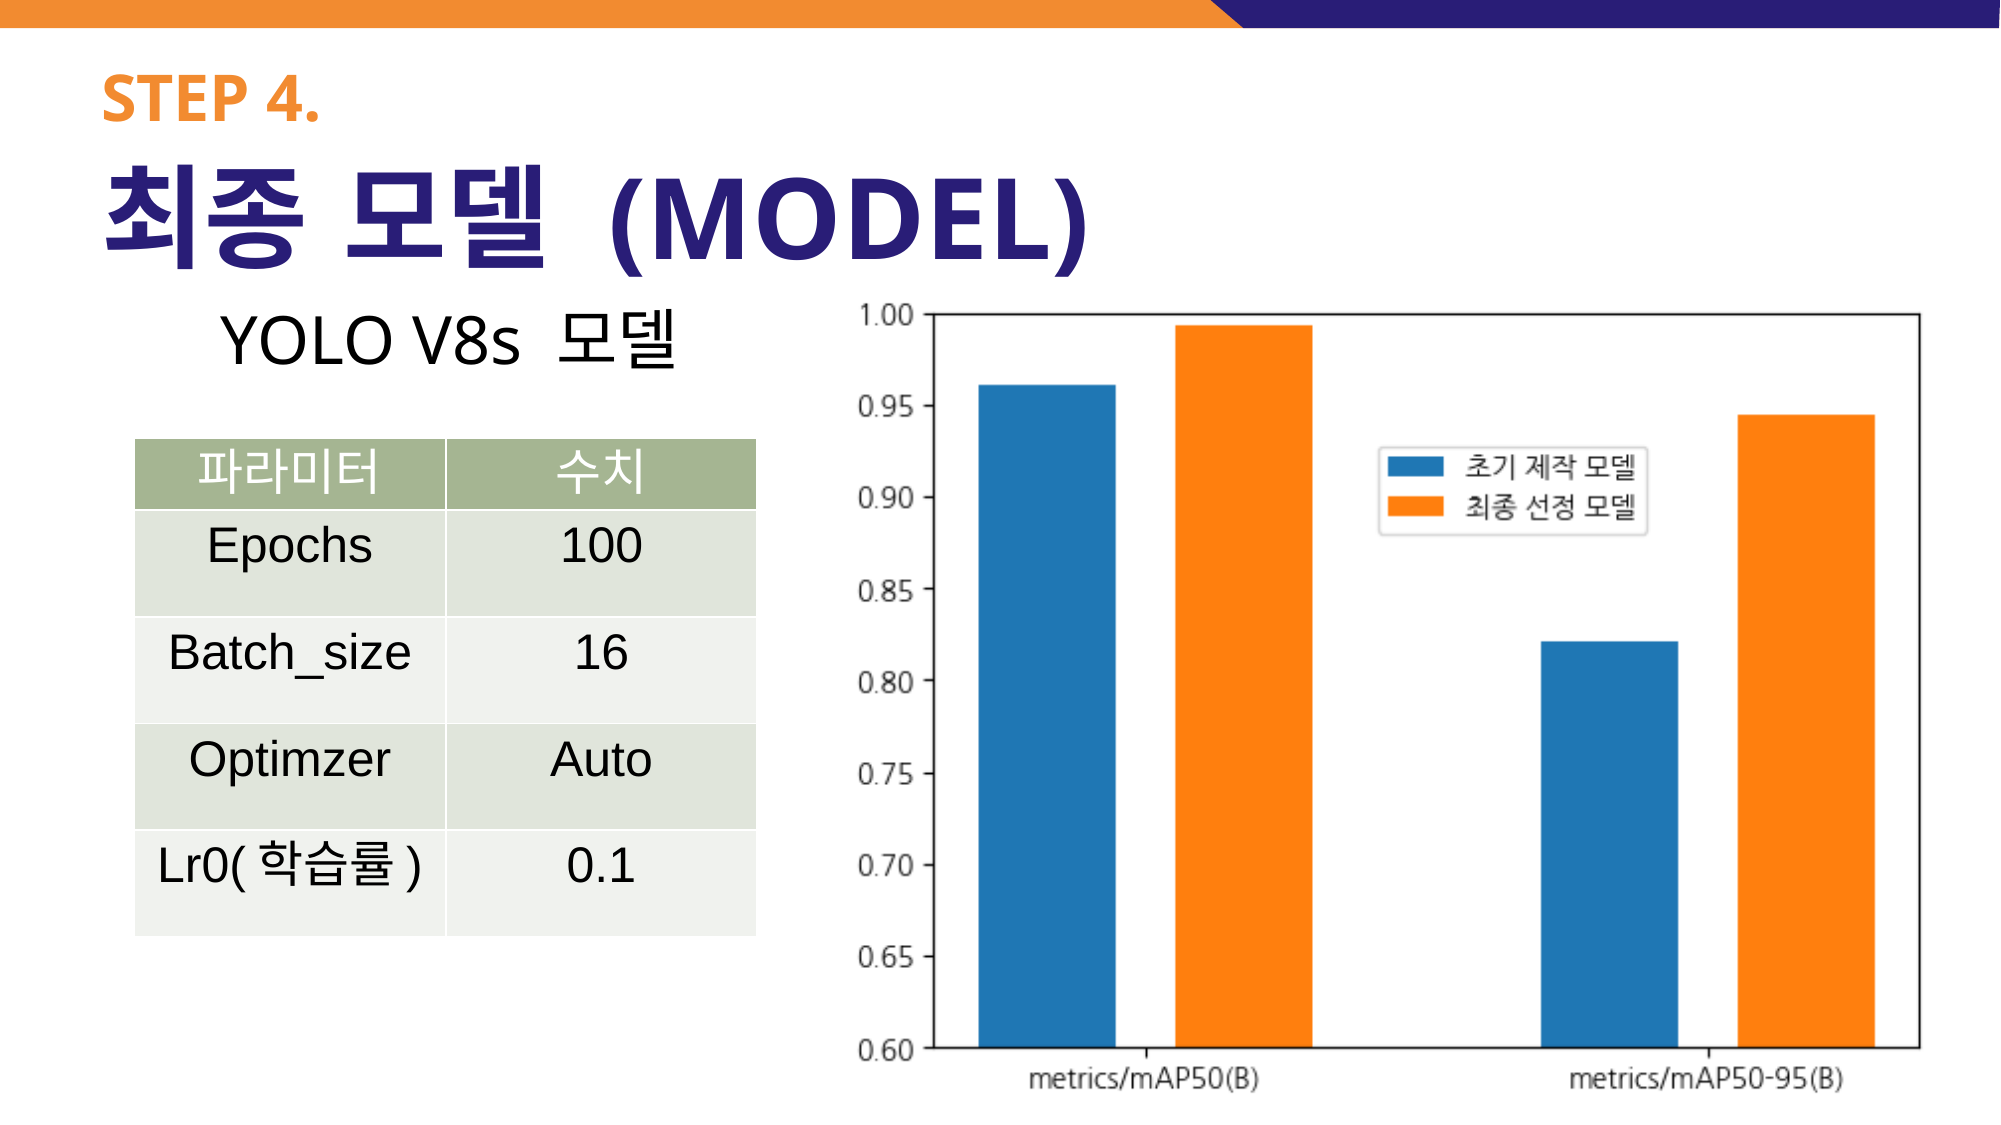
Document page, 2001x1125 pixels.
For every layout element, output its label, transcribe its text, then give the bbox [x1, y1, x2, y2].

table_header 수치 [447, 439, 756, 509]
table_cell Optimzer [135, 724, 445, 829]
table_header 파라미터 [135, 439, 445, 509]
table_cell 16 [447, 618, 756, 723]
picture [835, 283, 1939, 1113]
title STEP 4. 최종 모델 (MODEL) [86, 40, 1587, 292]
table_cell 0.1 [447, 831, 756, 936]
subtitle YOLO V8s 모델 [55, 299, 830, 407]
table_cell Epochs [135, 511, 445, 616]
table_cell Lr0(학습률) [135, 831, 445, 936]
table_cell Batch_size [135, 618, 445, 723]
table_cell Auto [447, 724, 756, 829]
table_cell 100 [447, 511, 756, 616]
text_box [0, 0, 2000, 29]
